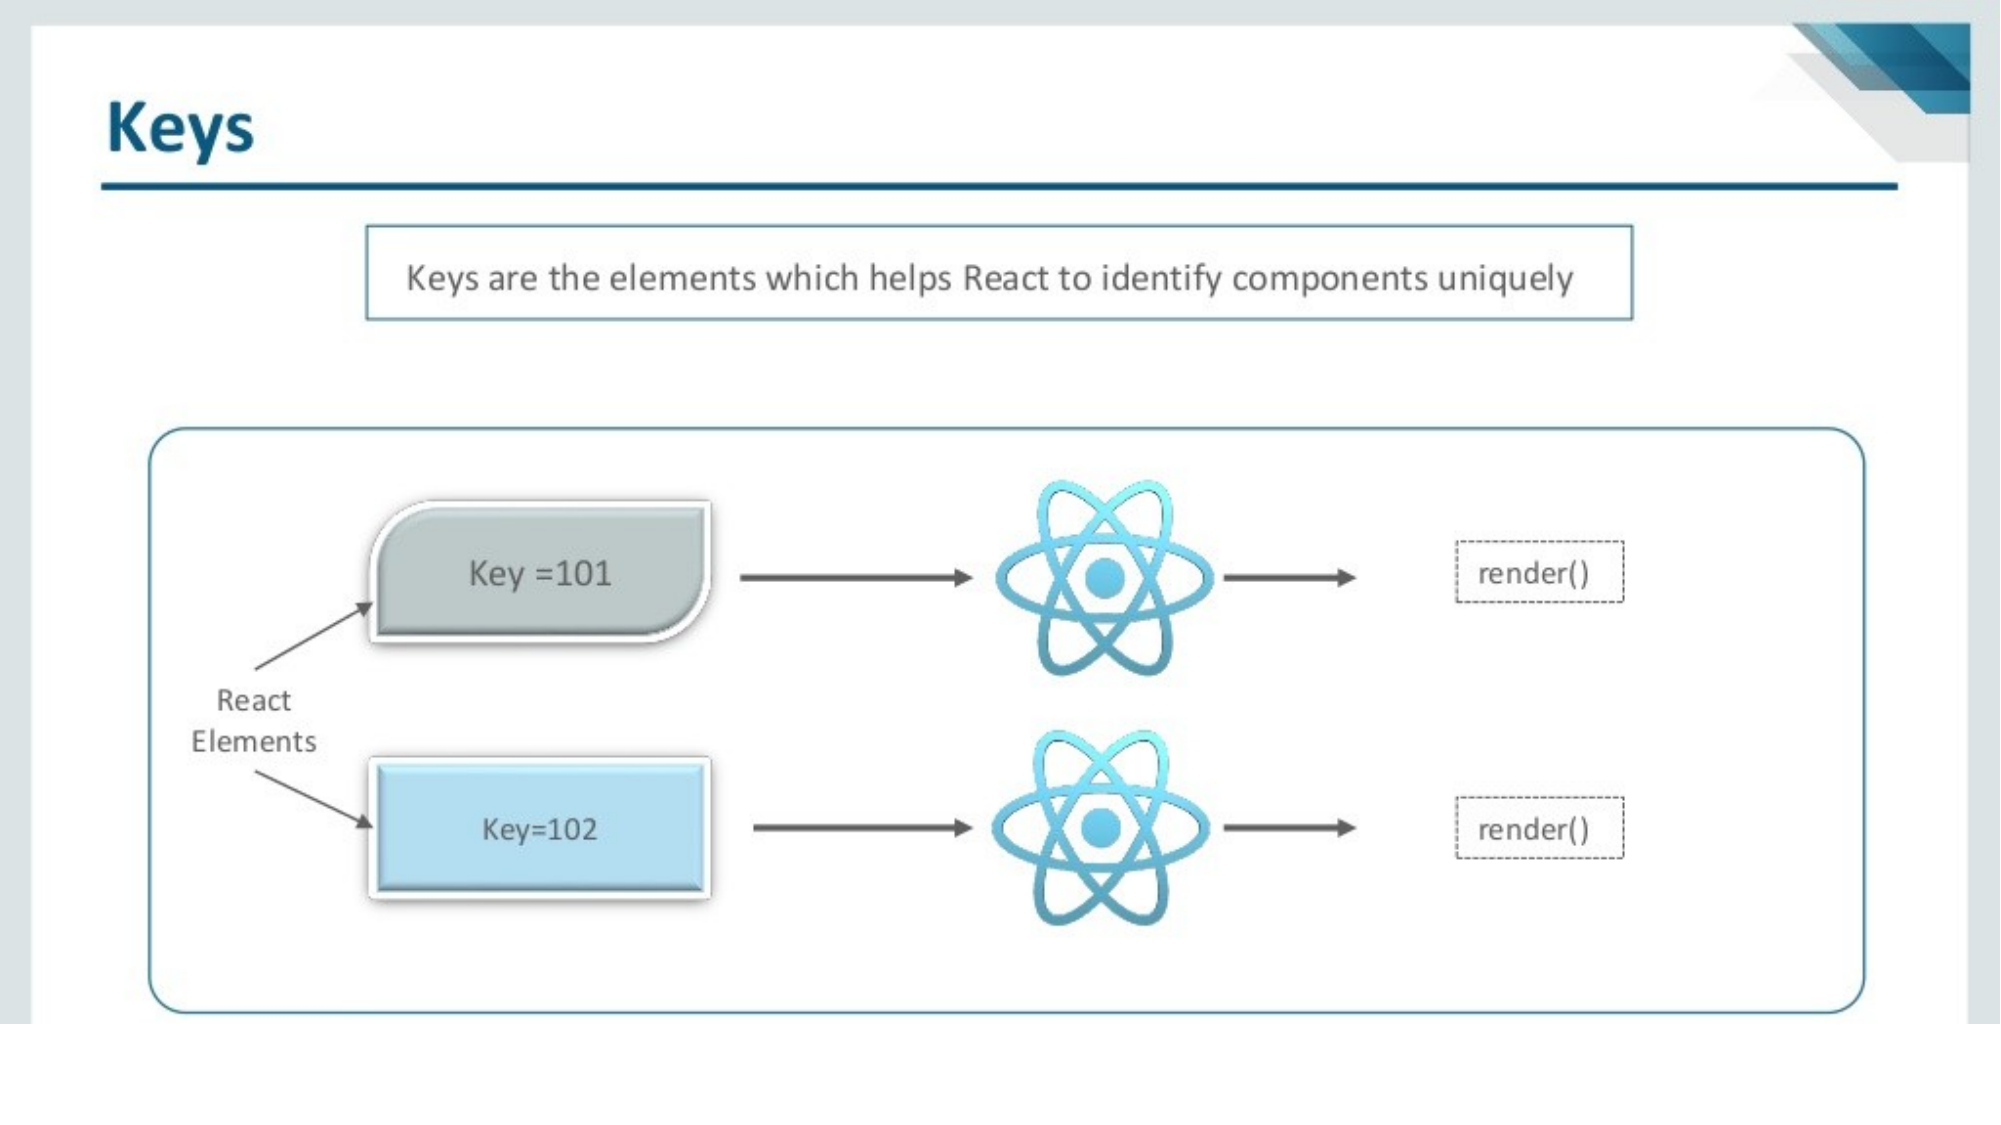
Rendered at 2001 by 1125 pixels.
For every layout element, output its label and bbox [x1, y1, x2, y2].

text_box [0, 0, 2000, 1024]
